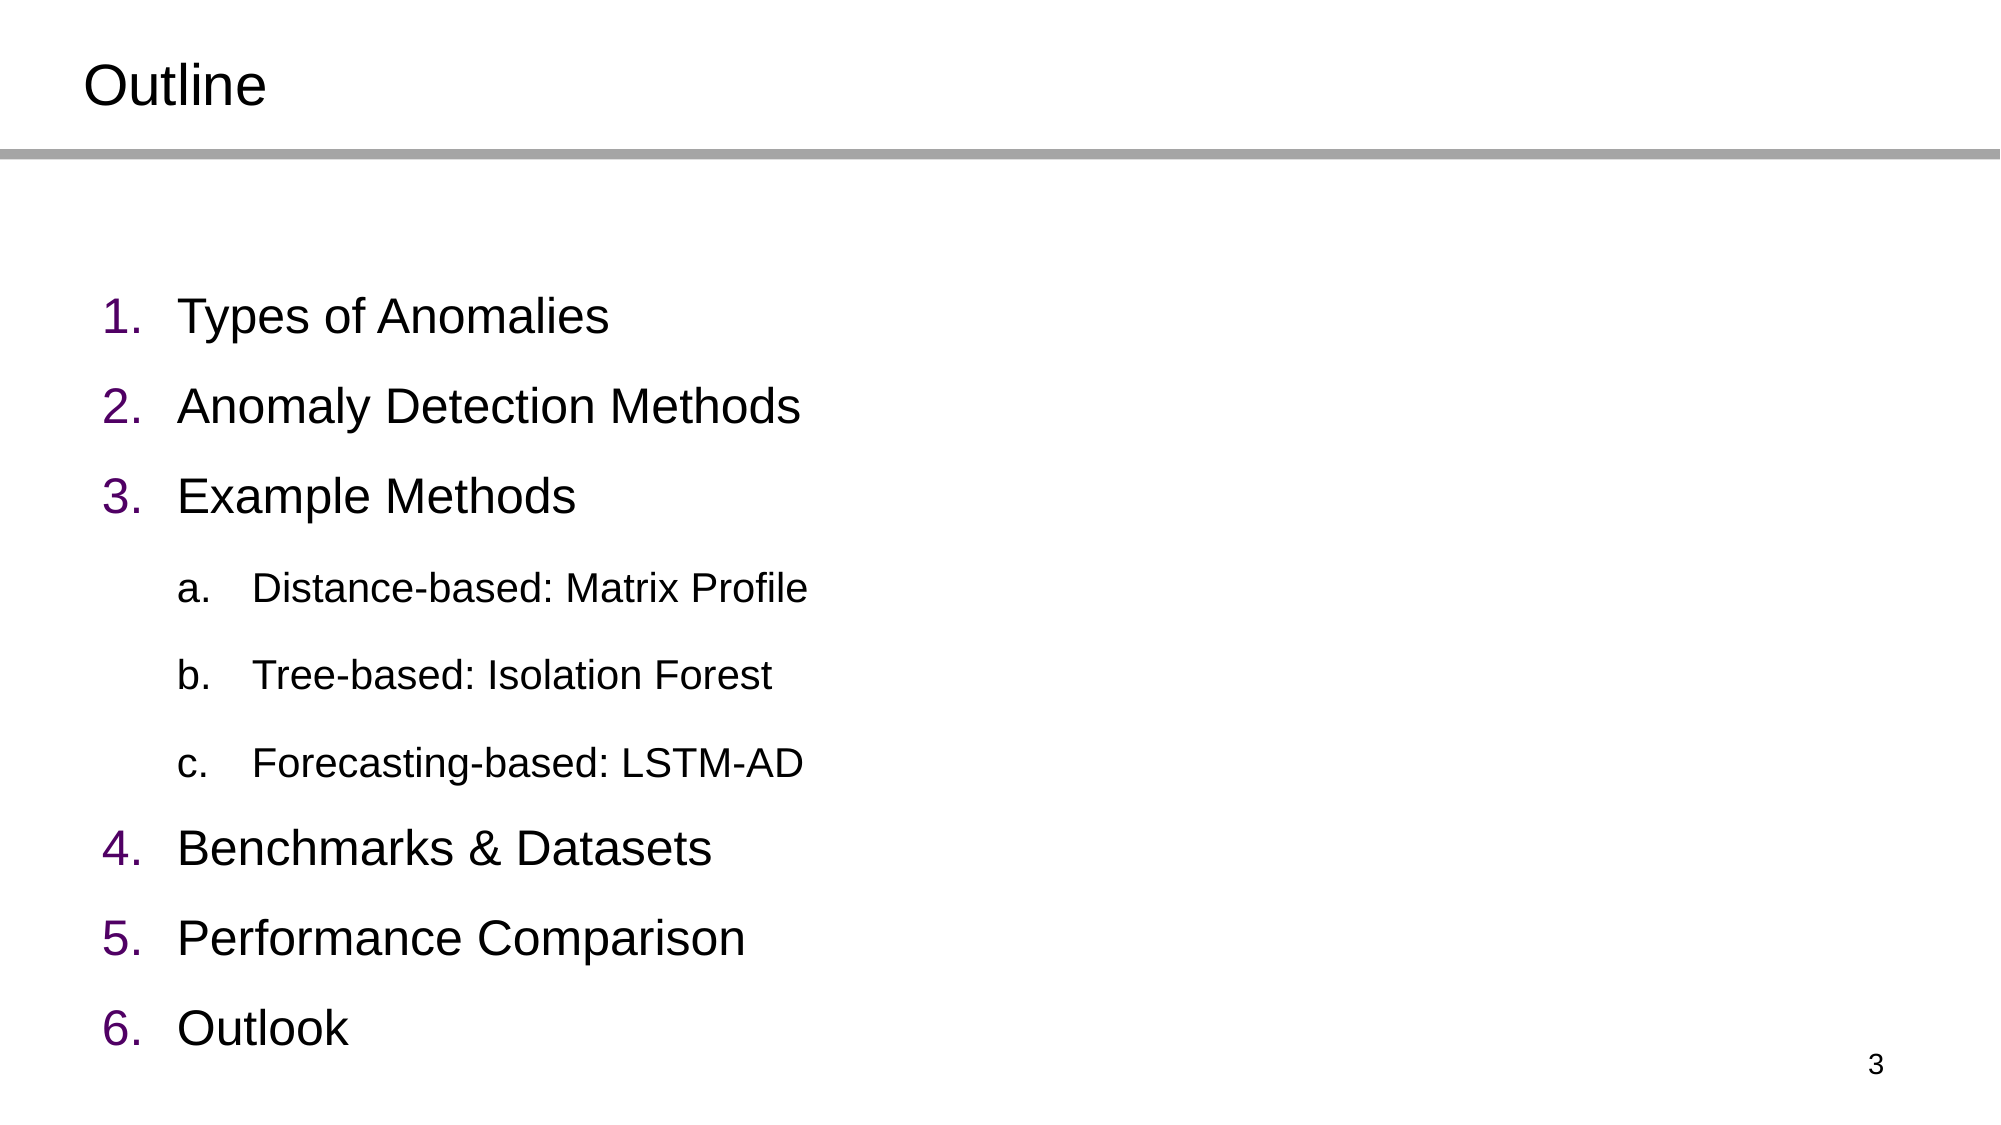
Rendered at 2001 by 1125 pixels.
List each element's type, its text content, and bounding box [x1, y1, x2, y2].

slide_number ‹#› [1853, 1019, 1974, 1106]
list Types of Anomalies Anomaly Detection Methods Example Methods Distance-based: Matrix Profile Tree-based: Isolation Forest Forecasting-based: LSTM-AD Benchmarks & Datasets Performance Comparison Outlook [68, 238, 1932, 986]
title Outline [68, 31, 1932, 128]
